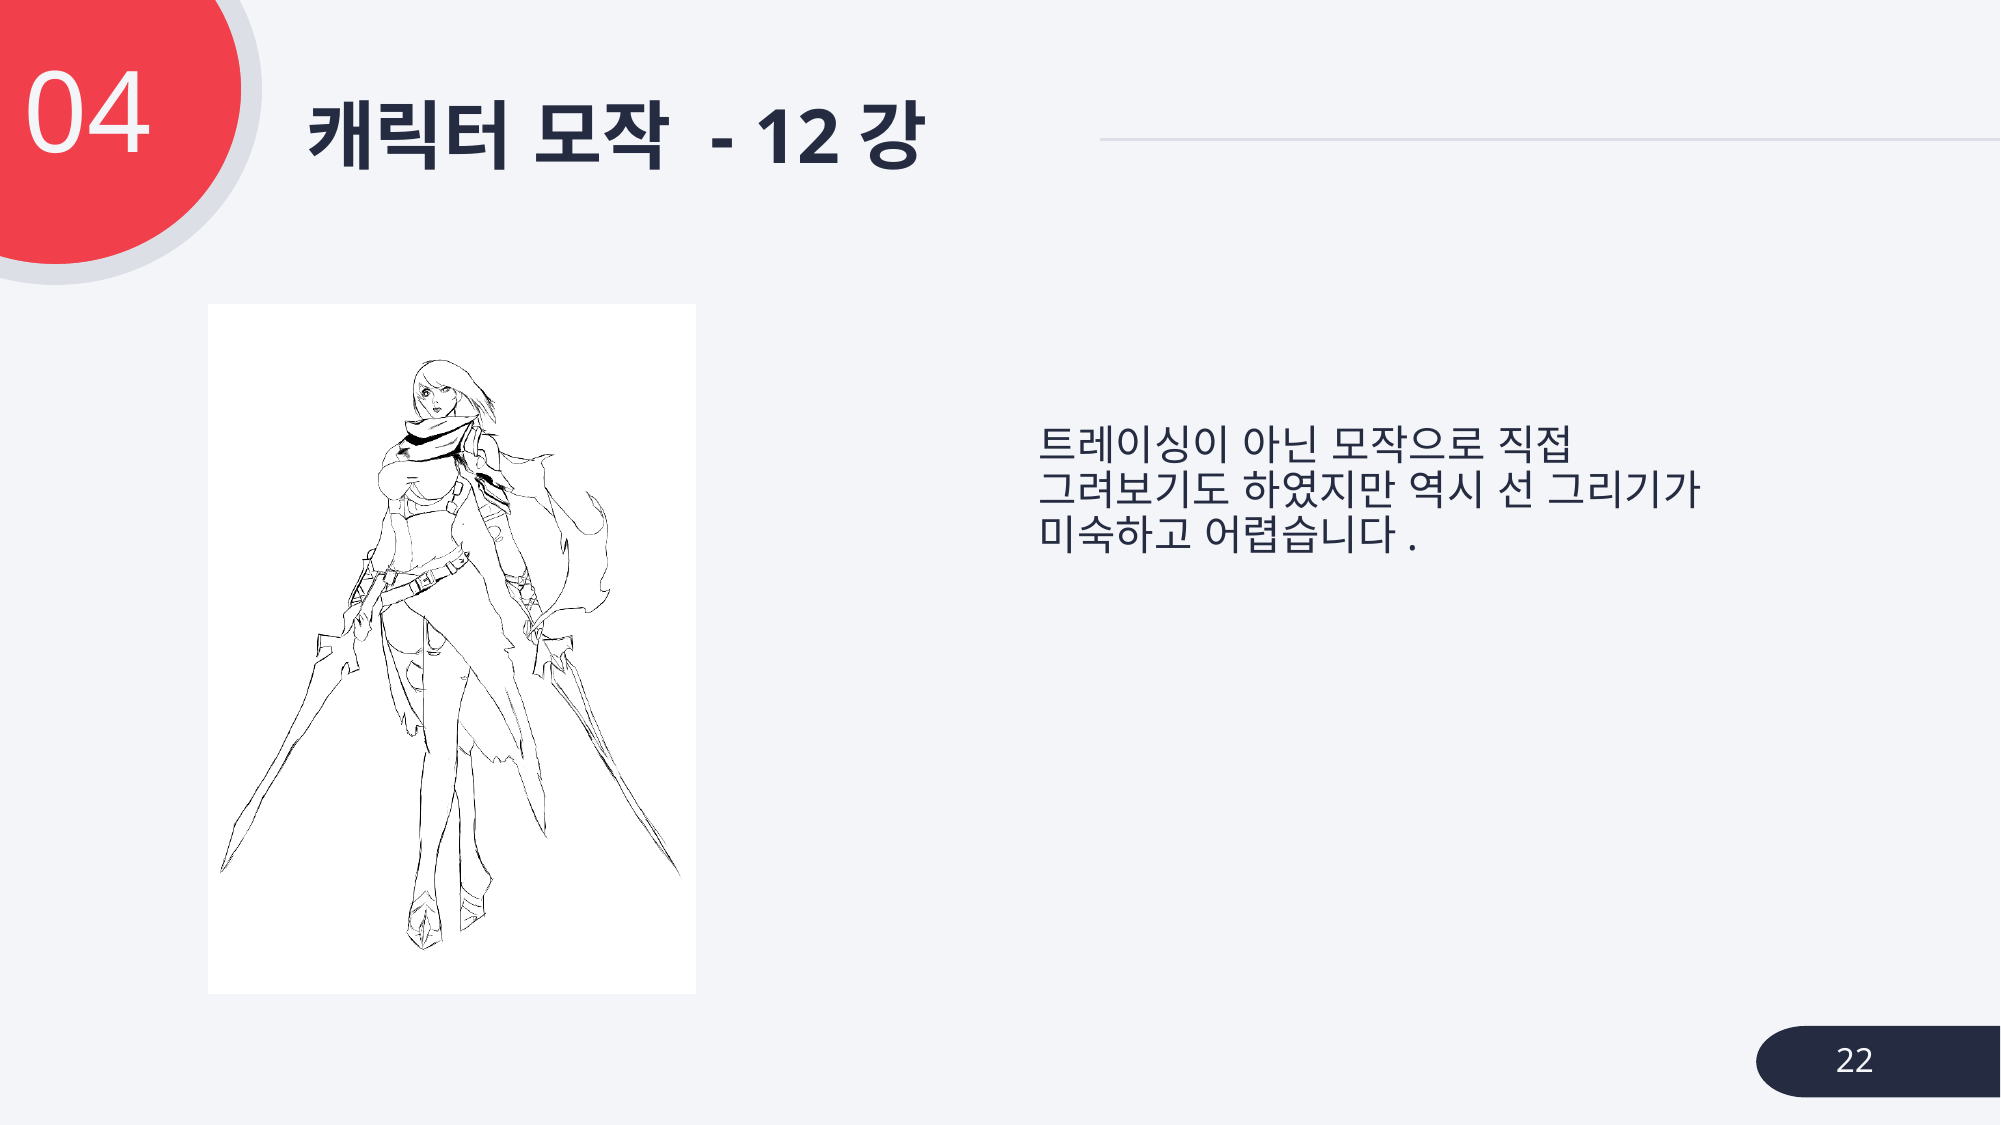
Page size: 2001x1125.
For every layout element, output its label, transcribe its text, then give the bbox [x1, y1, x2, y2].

list 04 [0, 47, 167, 186]
title 캐릭터 모작 - 12강 [290, 89, 1100, 191]
picture [208, 304, 696, 994]
slide_number 22 [1820, 1031, 1984, 1092]
list 트레이싱이 아닌 모작으로 직접 그려보기도 하였지만 역시 선 그리기가 미숙하고 어렵습니다. [1023, 416, 1725, 882]
